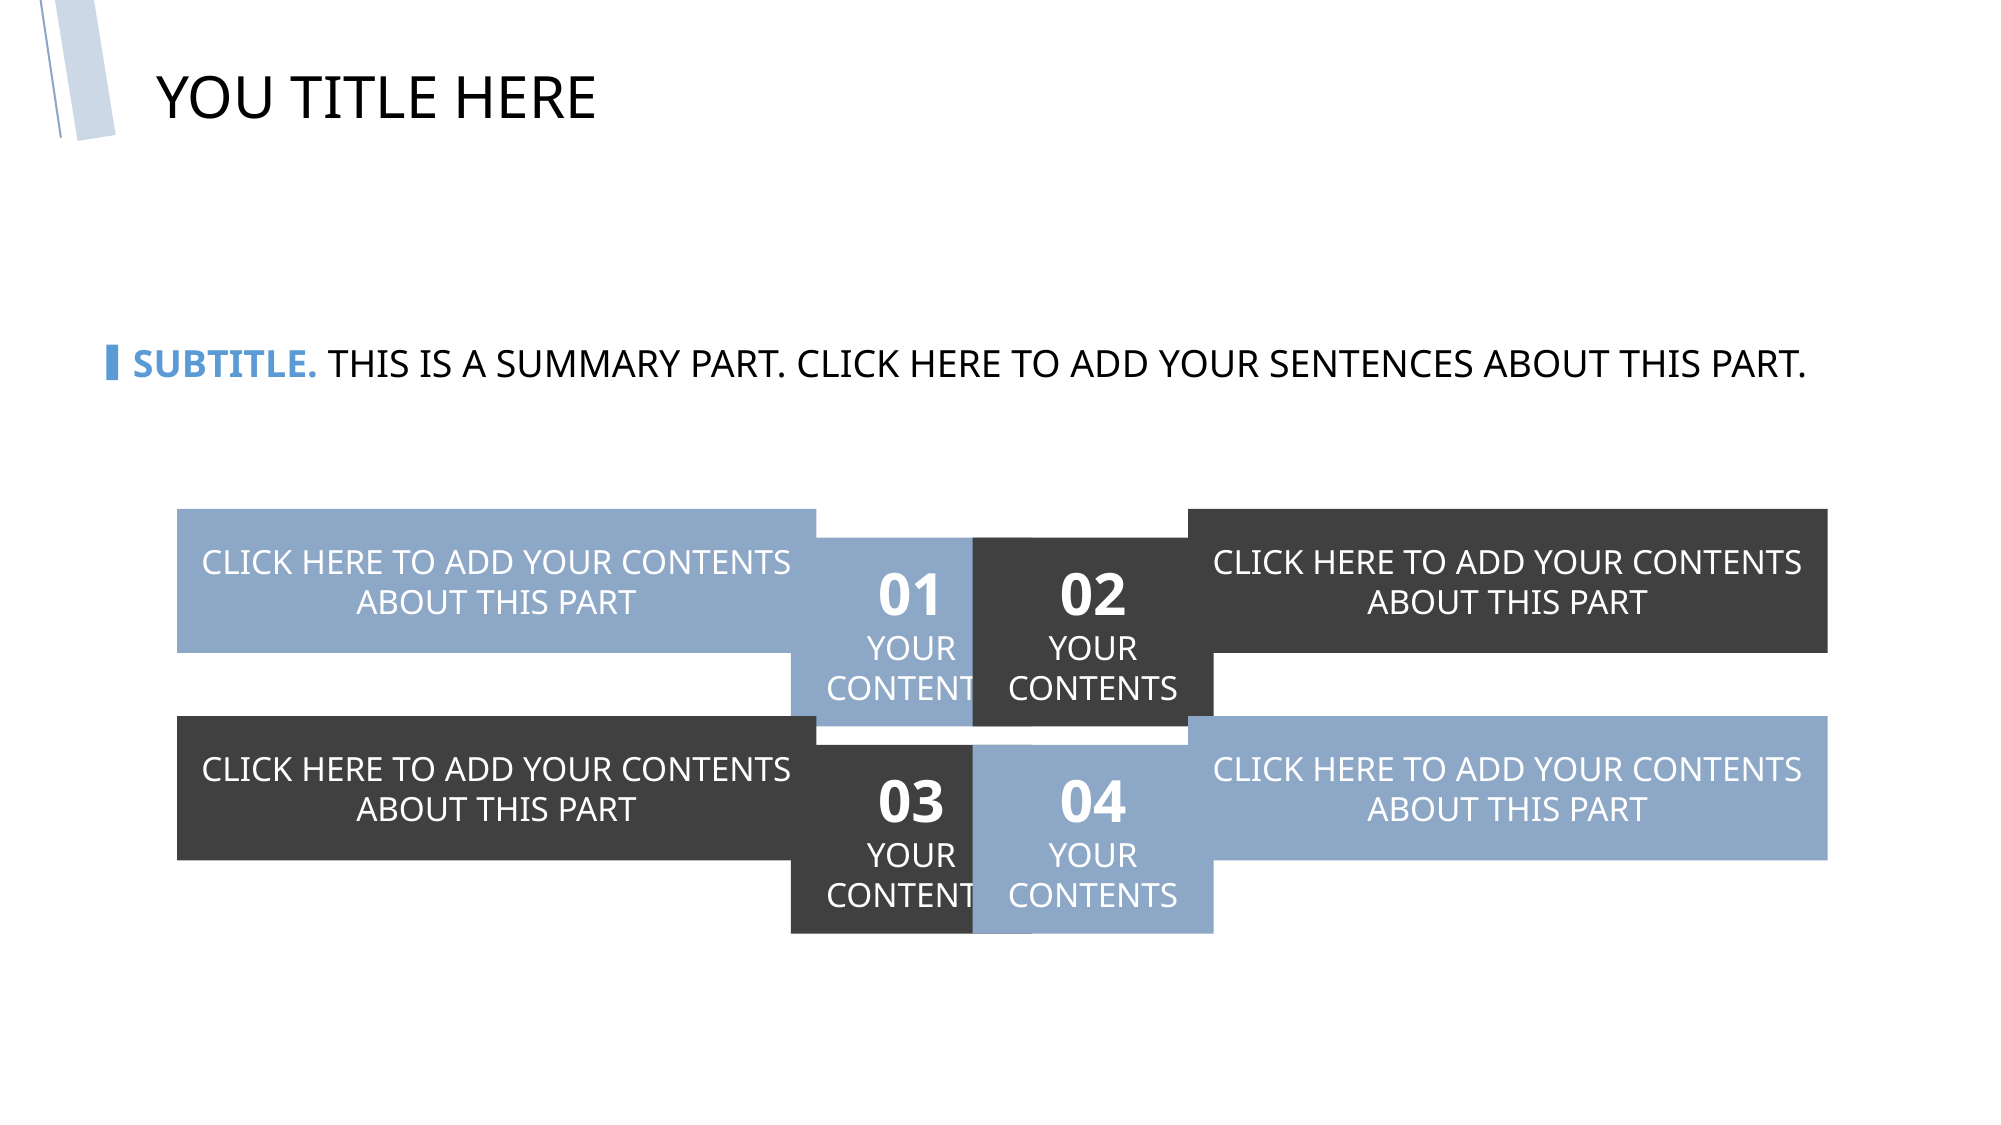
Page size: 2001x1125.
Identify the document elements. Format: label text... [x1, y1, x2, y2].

text_box 03 YOUR CONTENTS [790, 744, 972, 935]
text_box SUBTITLE. THIS IS A SUMMARY PART. CLICK HERE TO ADD YOUR SENTENCES ABOUT THIS PART. [118, 332, 1963, 392]
text_box CLICK HERE TO ADD YOUR CONTENTS ABOUT THIS PART [176, 715, 817, 861]
text_box 01 YOUR CONTENTS [790, 537, 972, 727]
text_box 02 YOUR CONTENTS [972, 537, 1215, 727]
text_box YOU TITLE HERE [141, 52, 870, 138]
text_box CLICK HERE TO ADD YOUR CONTENTS ABOUT THIS PART [1187, 508, 1829, 654]
text_box CLICK HERE TO ADD YOUR CONTENTS ABOUT THIS PART [177, 508, 817, 653]
text_box [105, 344, 119, 381]
text_box 04 YOUR CONTENTS [972, 744, 1215, 935]
text_box CLICK HERE TO ADD YOUR CONTENTS ABOUT THIS PART [1188, 716, 1828, 861]
